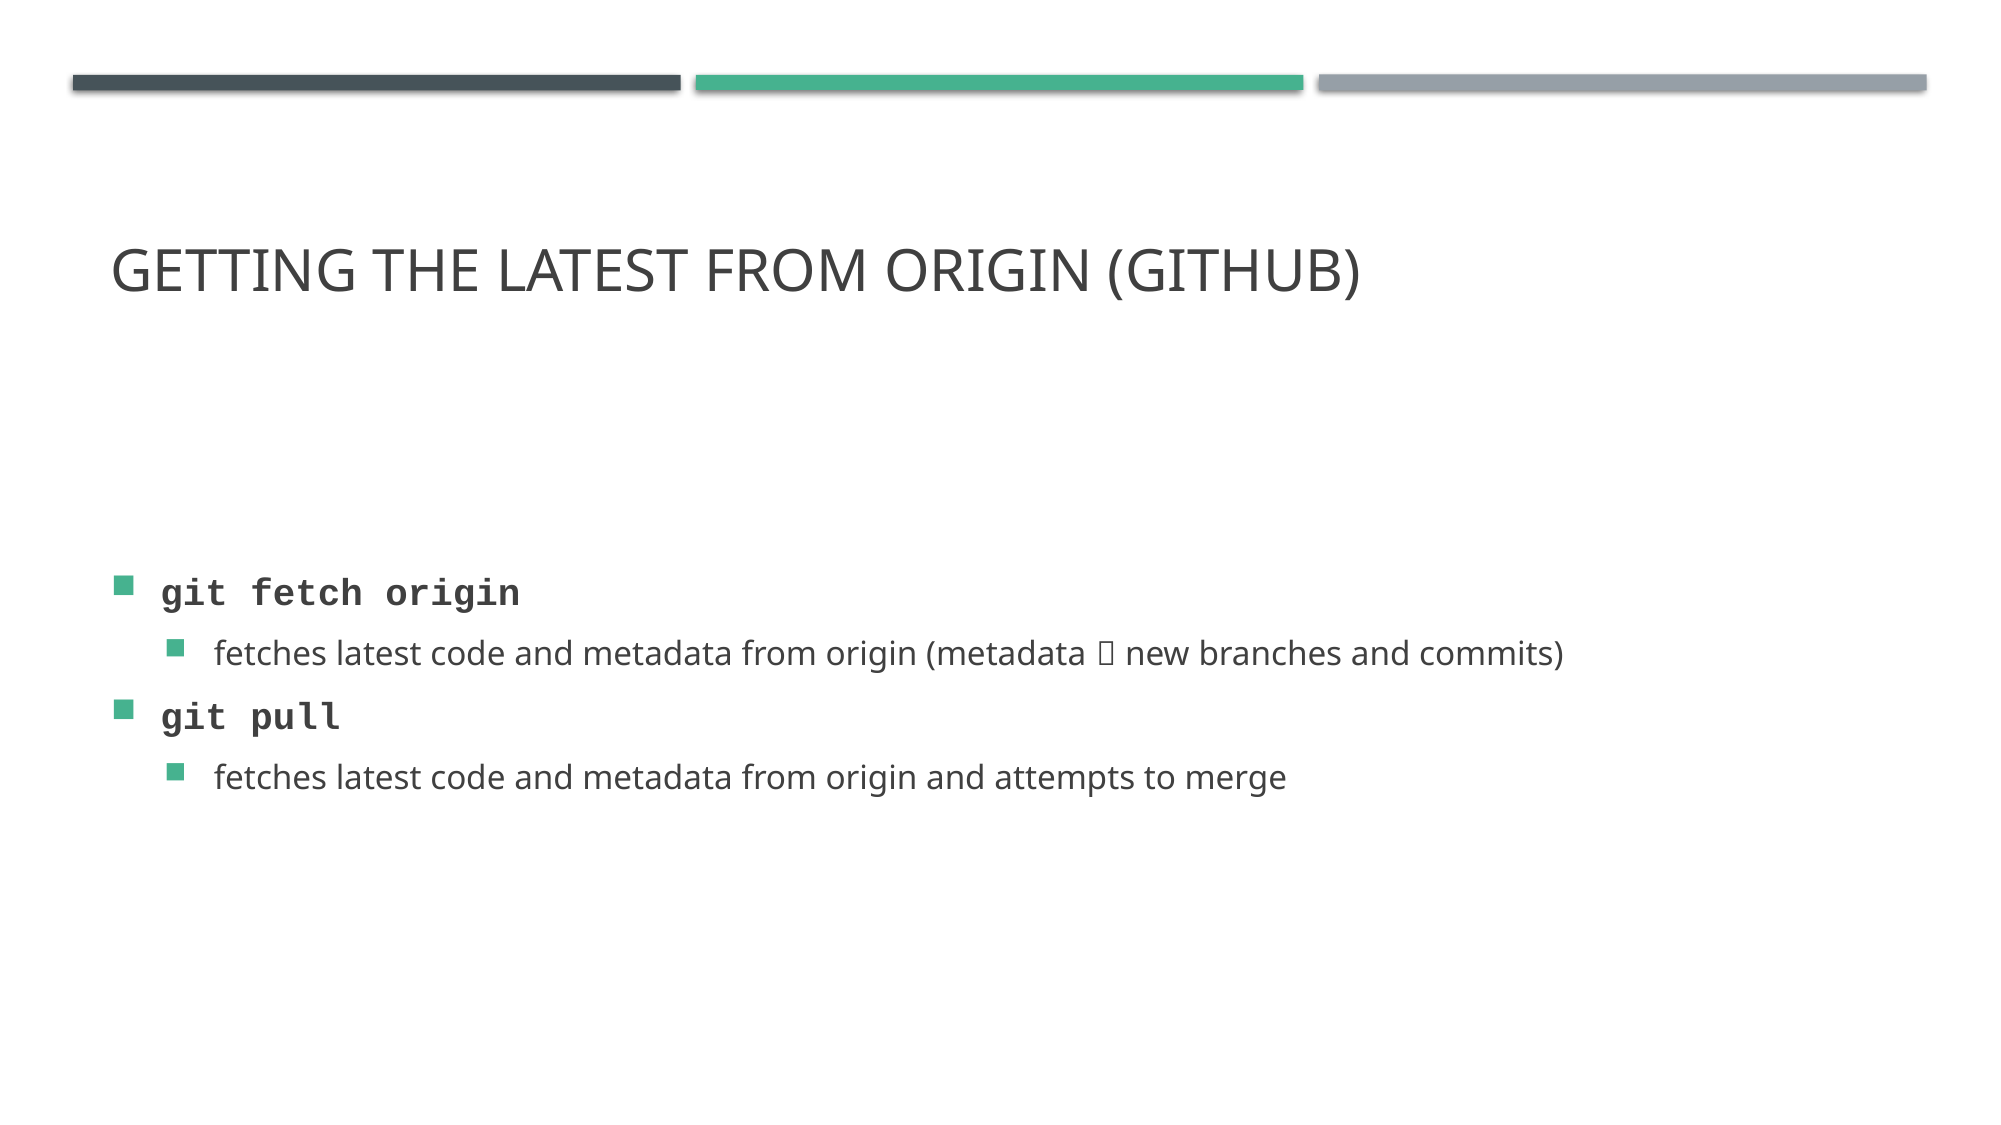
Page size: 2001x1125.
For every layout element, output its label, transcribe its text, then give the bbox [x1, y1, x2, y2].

list git fetch origin fetches latest code and metadata from origin (metadata  new branches and commits) git pull fetches latest code and metadata from origin and attempts to merge [95, 383, 1905, 981]
title Getting the latest from Origin (GitHub) [95, 115, 1905, 311]
